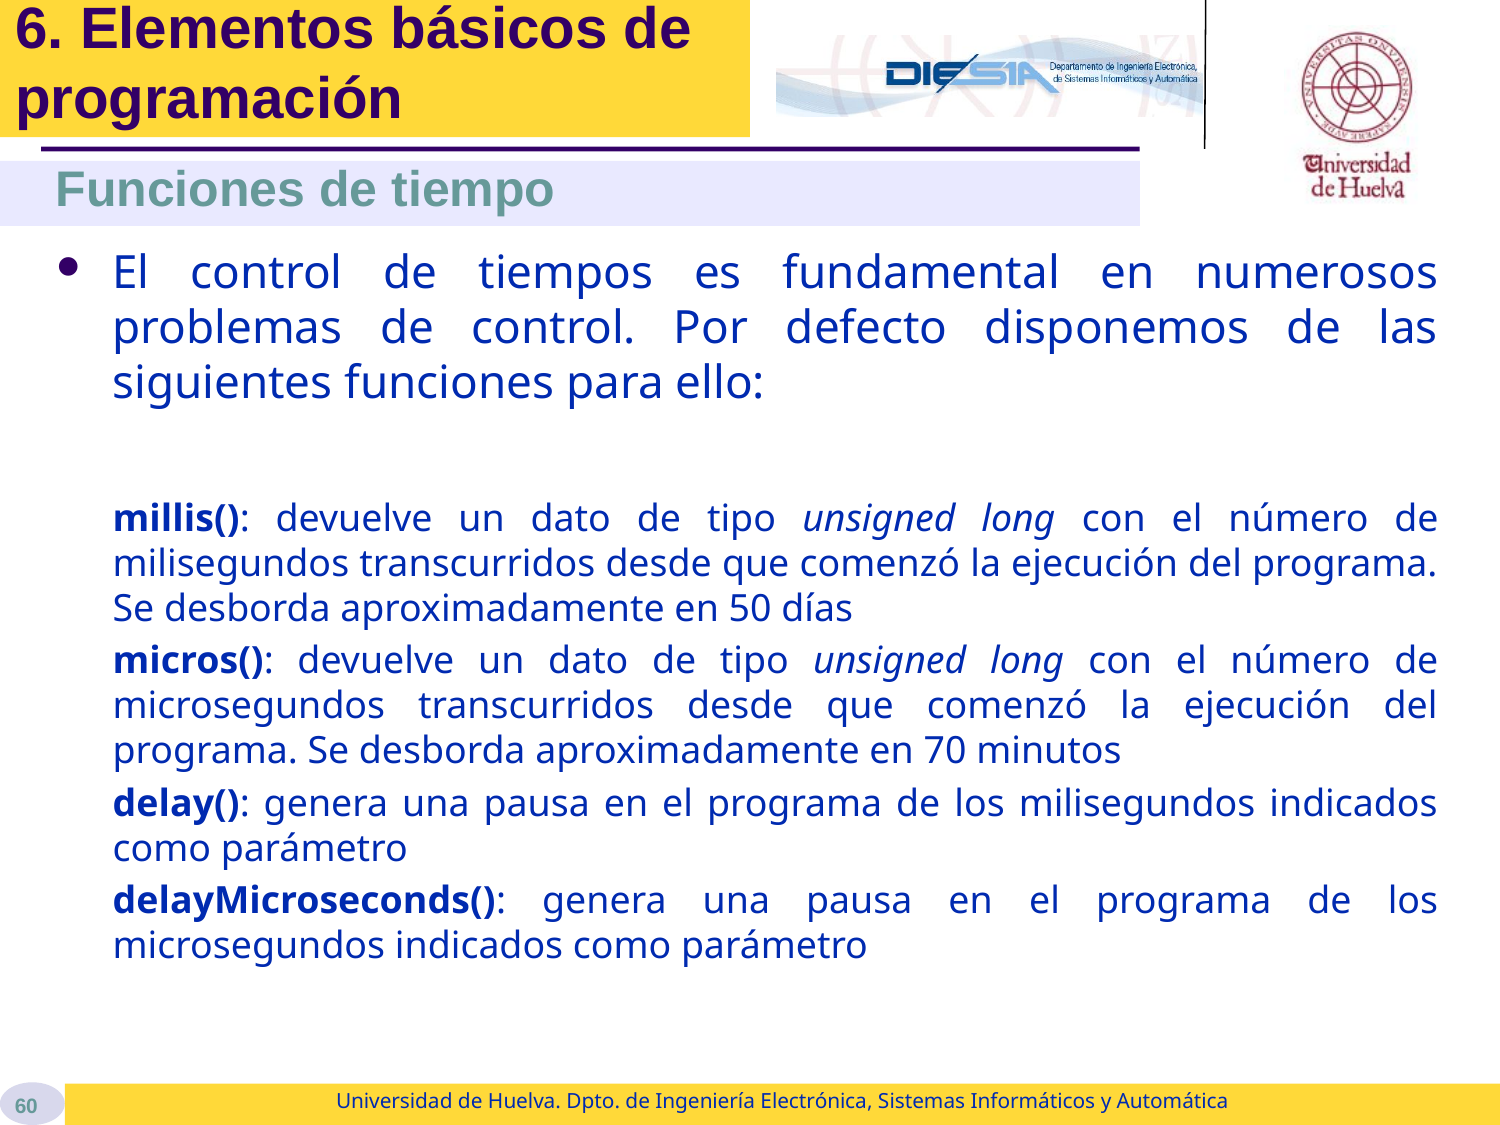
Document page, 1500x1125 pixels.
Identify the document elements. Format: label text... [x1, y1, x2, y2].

title 6. Elementos básicos de programación [0, 0, 750, 138]
picture [776, 35, 1203, 117]
text_box Funciones de tiempo [41, 148, 1412, 224]
picture [1284, 25, 1429, 205]
list El control de tiempos es fundamental en numerosos problemas de control. Por defecto disponemos de las siguientes funciones para ello: millis(): devuelve un dato de tipo unsigned long con el número de milisegundos transcurridos desde que comenzó la ejecución del programa. Se desborda aproximadamente en 50 días micros(): devuelve un dato de tipo unsigned long con el número de microsegundos transcurridos desde que comenzó la ejecución del programa. Se desborda aproximadamente en 70 minutos delay(): genera una pausa en el programa de los milisegundos indicados como parámetro delayMicroseconds(): genera una pausa en el programa de los microsegundos indicados como parámetro [41, 235, 1454, 1032]
